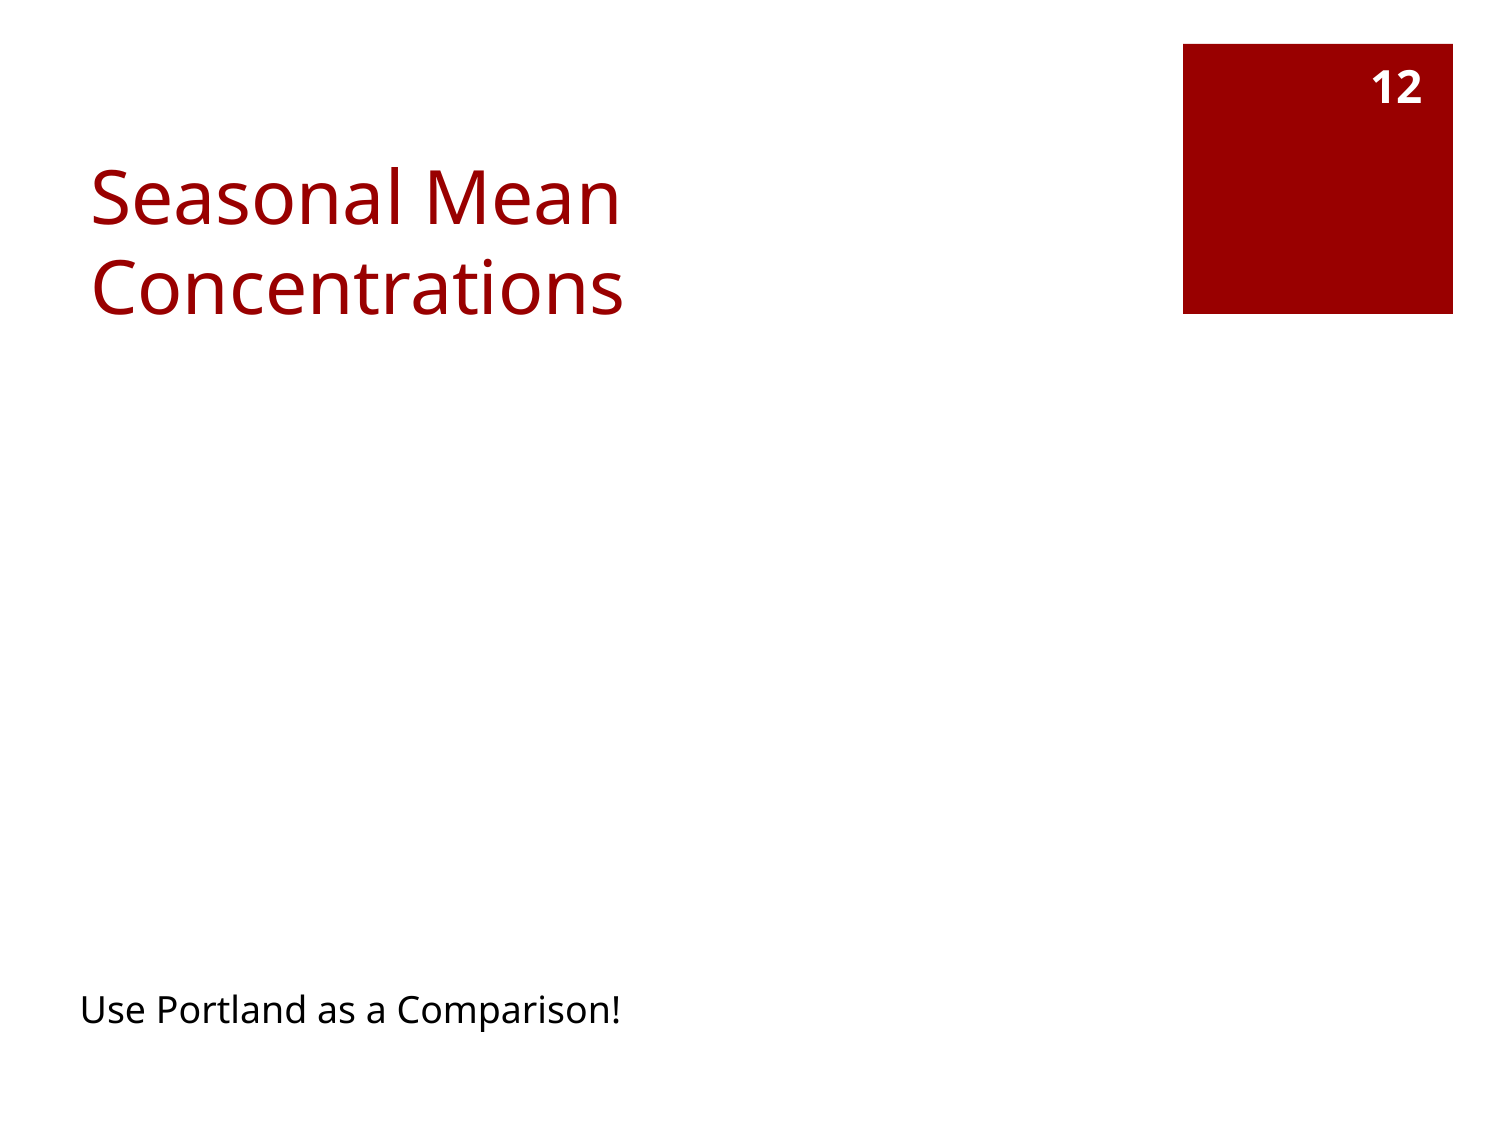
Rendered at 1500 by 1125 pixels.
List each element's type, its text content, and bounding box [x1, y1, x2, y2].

title Seasonal Mean Concentrations [75, 81, 1169, 338]
text_box Use Portland as a Comparison! [64, 979, 737, 1039]
slide_number 12 [1354, 59, 1438, 120]
